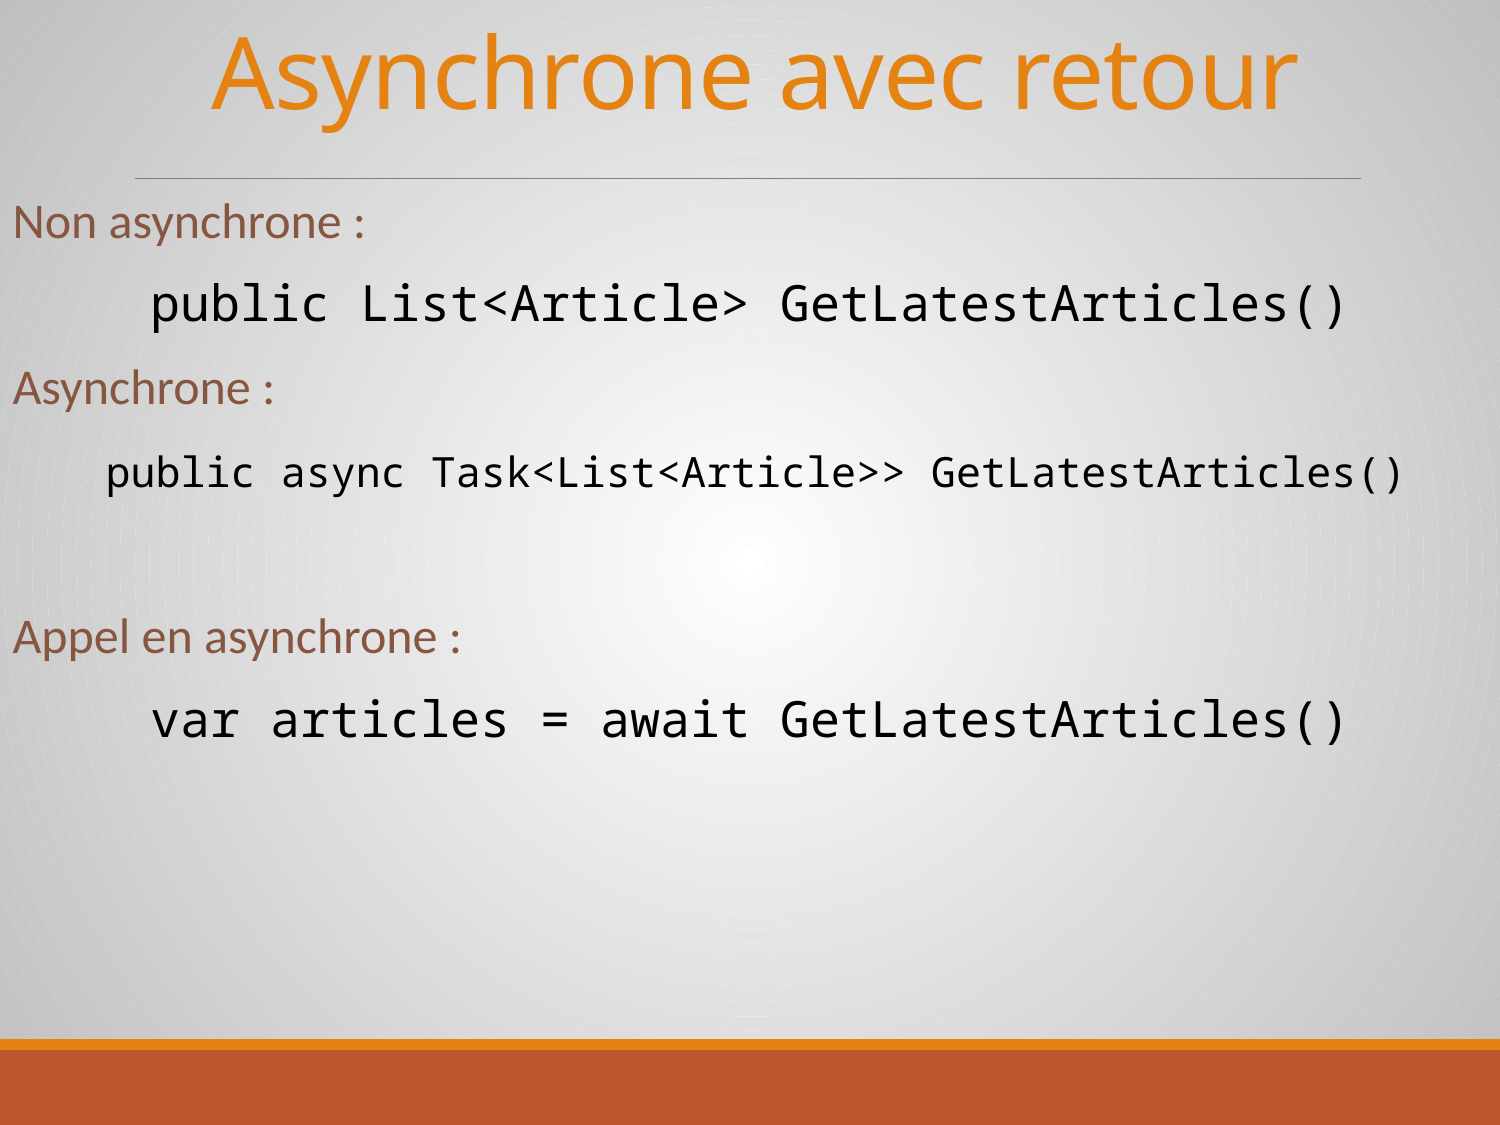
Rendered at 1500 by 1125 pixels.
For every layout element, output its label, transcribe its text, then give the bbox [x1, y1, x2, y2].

title Asynchrone avec retour [12, 12, 1500, 138]
subtitle Non asynchrone : public List<Article> GetLatestArticles() Asynchrone : public async Task<List<Article>> GetLatestArticles() Appel en asynchrone : var articles = await GetLatestArticles() [12, 187, 1488, 1025]
